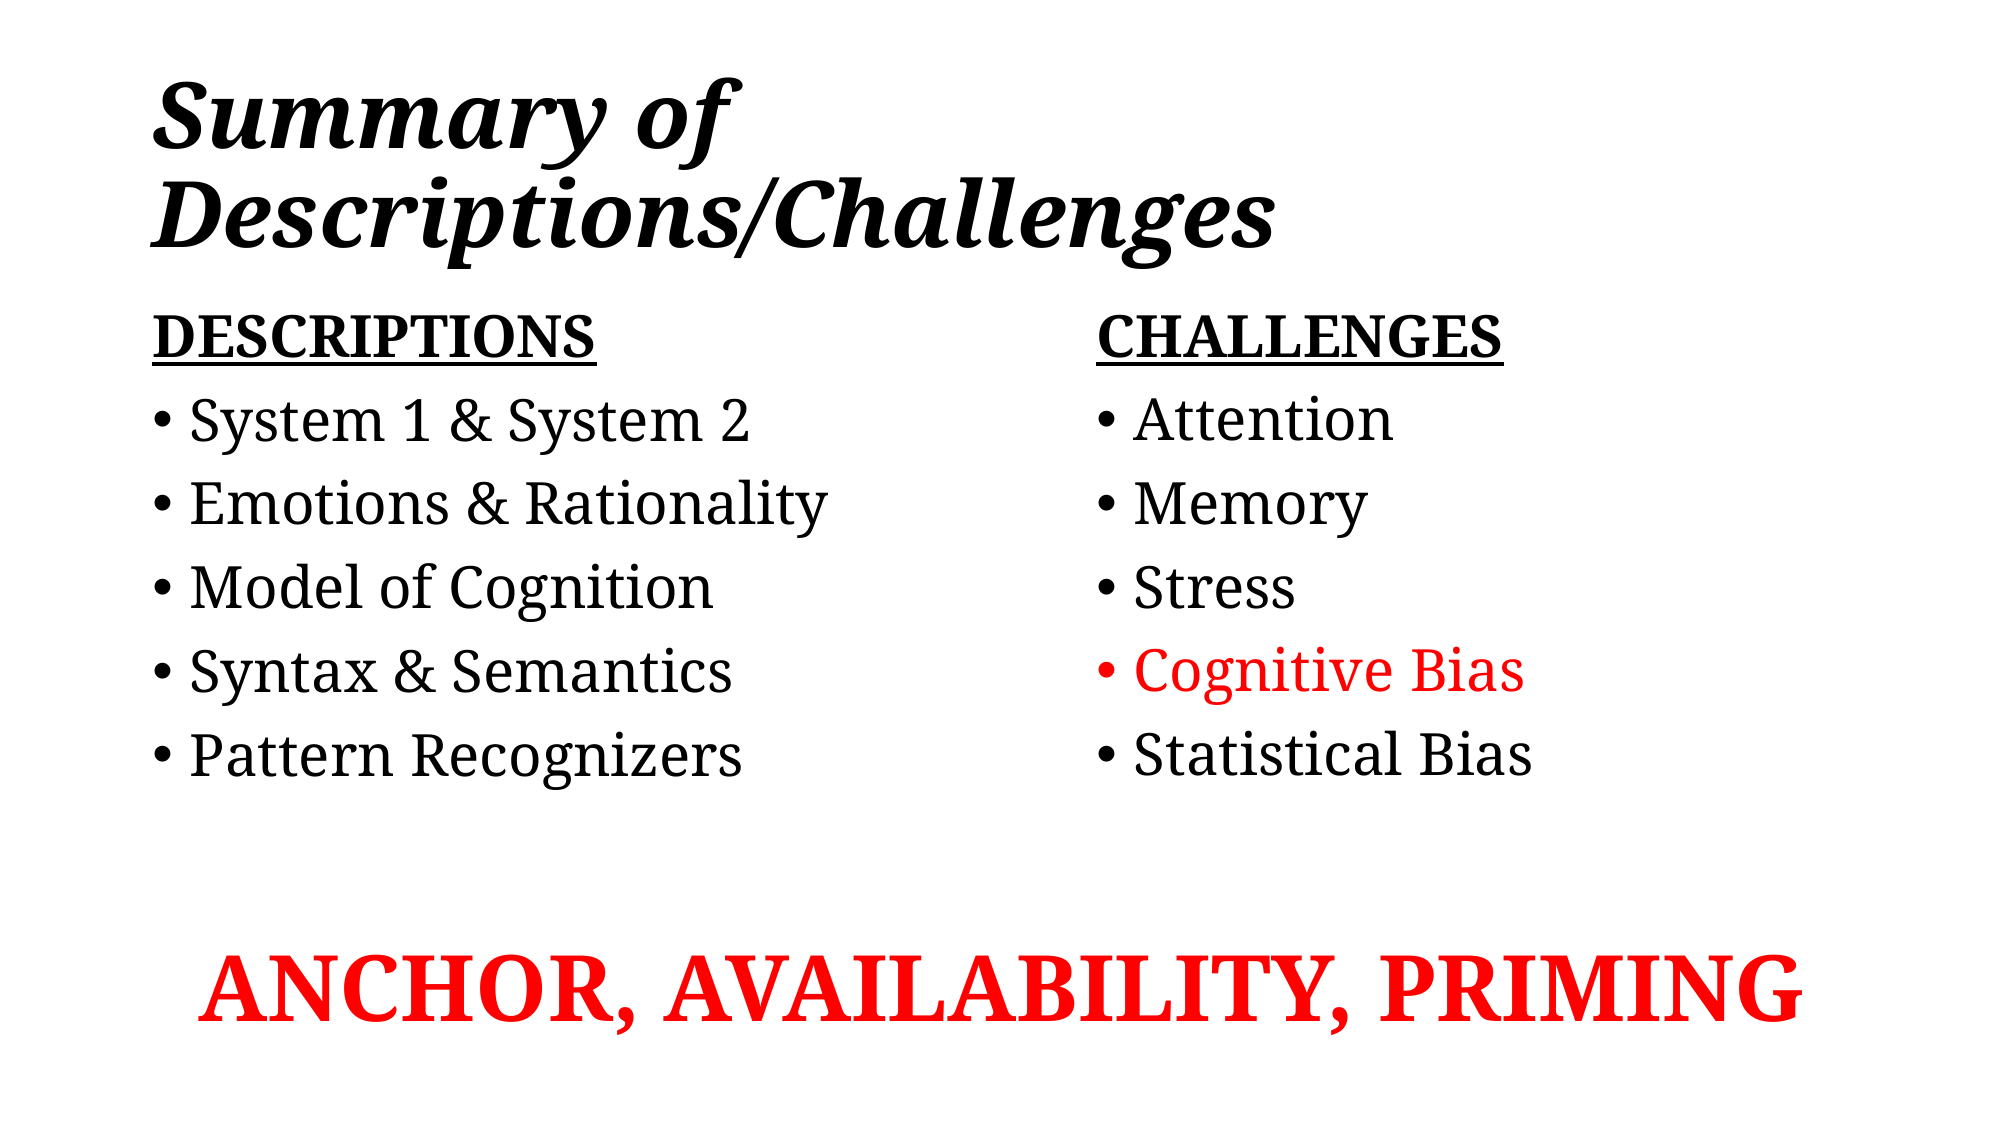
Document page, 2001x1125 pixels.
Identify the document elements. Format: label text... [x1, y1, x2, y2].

text_box ANCHOR, AVAILABILITY, PRIMING [183, 922, 1980, 1047]
list DESCRIPTIONS System 1 & System 2 Emotions & Rationality Model of Cognition Syntax & Semantics Pattern Recognizers [137, 299, 938, 1014]
text_box CHALLENGES Attention Memory Stress Cognitive Bias Statistical Bias [1081, 299, 1863, 922]
title Summary of Descriptions/Challenges [137, 59, 1863, 278]
